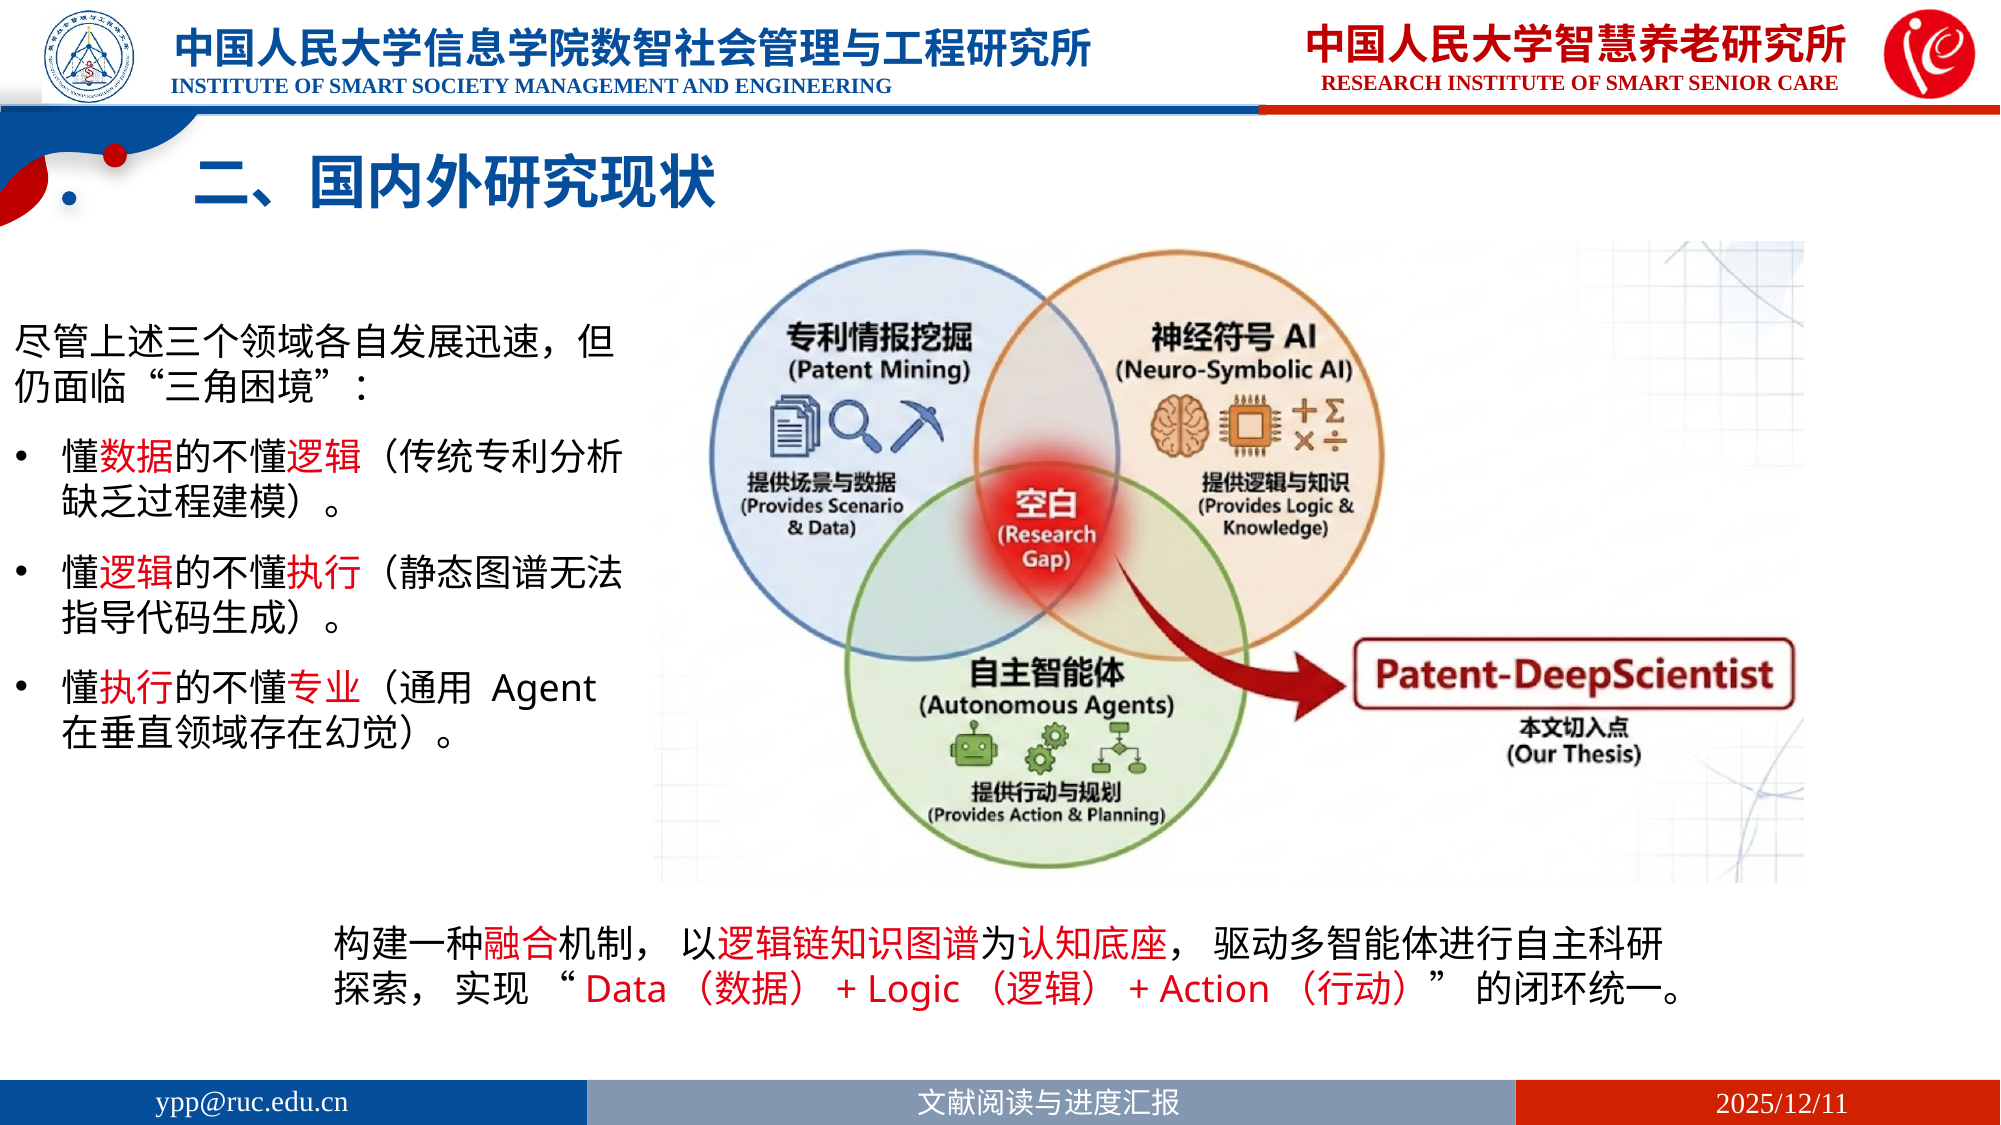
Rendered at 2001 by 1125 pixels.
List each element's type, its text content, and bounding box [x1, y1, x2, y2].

picture [1880, 8, 1977, 101]
text_box 二、国内外研究现状 [177, 138, 1198, 223]
text_box 文献阅读与进度汇报 [903, 1077, 1197, 1125]
text_box 构建一种融合机制， 以逻辑链知识图谱为认知底座， 驱动多智能体进行自主科研探索， 实现 “Data（数据）+ Logic（逻辑）+ Action（行动）” 的闭环统一。 [319, 912, 1701, 1048]
picture [42, 10, 135, 103]
text_box 2025/12/11 [1701, 1077, 1864, 1125]
text_box 尽管上述三个领域各自发展迅速，但仍面临“三角困境”： 懂数据的不懂逻辑（传统专利分析缺乏过程建模）。 懂逻辑的不懂执行（静态图谱无法指导代码生成）。 懂执行的不懂专业（通用 Agent 在垂直领域存在幻觉）。 [0, 310, 654, 761]
picture [654, 241, 1804, 896]
text_box ypp@ruc.edu.cn [140, 1074, 364, 1125]
